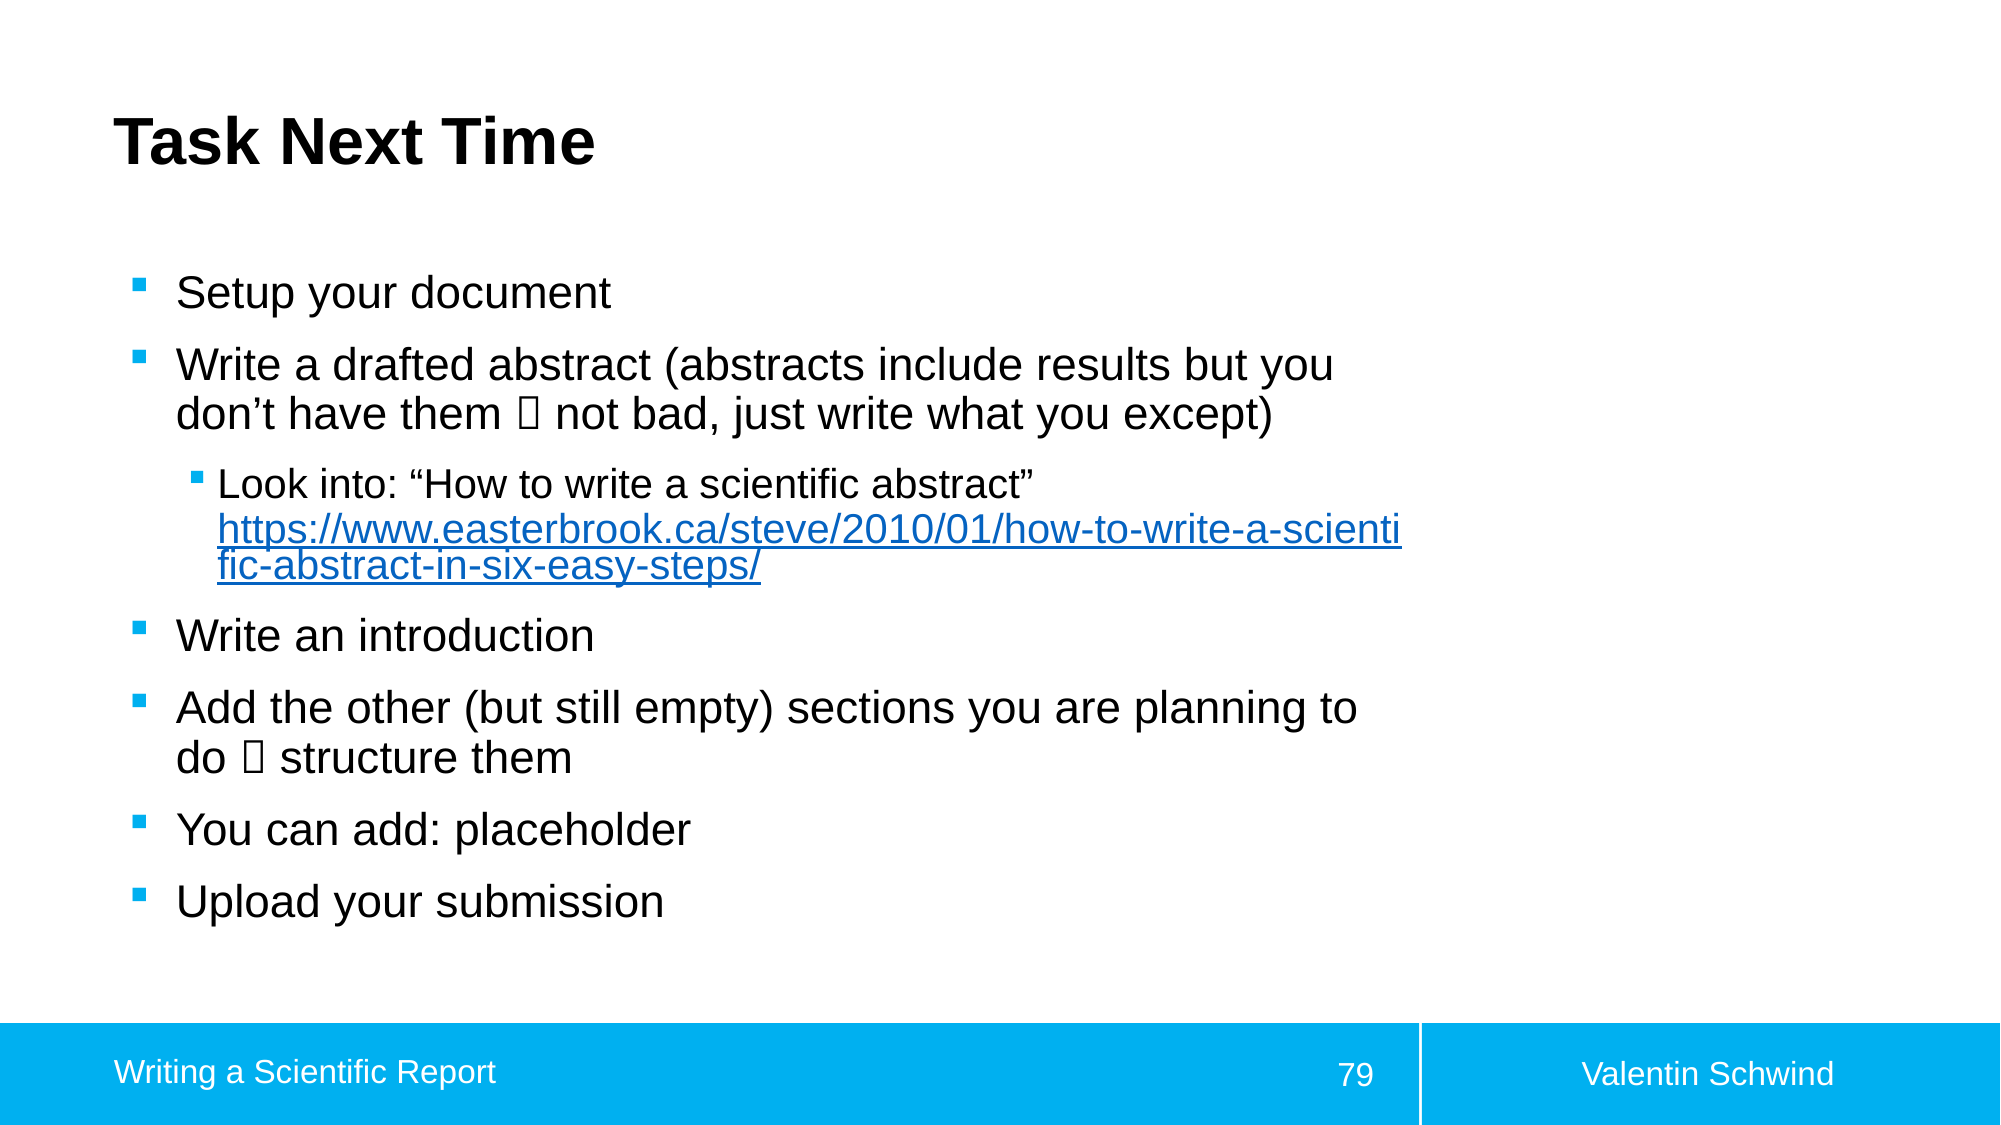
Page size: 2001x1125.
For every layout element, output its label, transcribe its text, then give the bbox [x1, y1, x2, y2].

list Setup your document Write a drafted abstract (abstracts include results but you don’t have them  not bad, just write what you except) Look into: “How to write a scientific abstract” https://www.easterbrook.ca/steve/2010/01/how-to-write-a-scientific-abstract-in-six-easy-steps/ Write an introduction Add the other (but still empty) sections you are planning to do  structure them You can add: placeholder Upload your submission [114, 261, 1420, 1006]
slide_number 79 [1260, 1043, 1390, 1104]
title Task Next Time [114, 19, 1420, 179]
list Writing a Scientific Report [114, 1042, 1035, 1103]
footer Valentin Schwind [1442, 1042, 1975, 1102]
